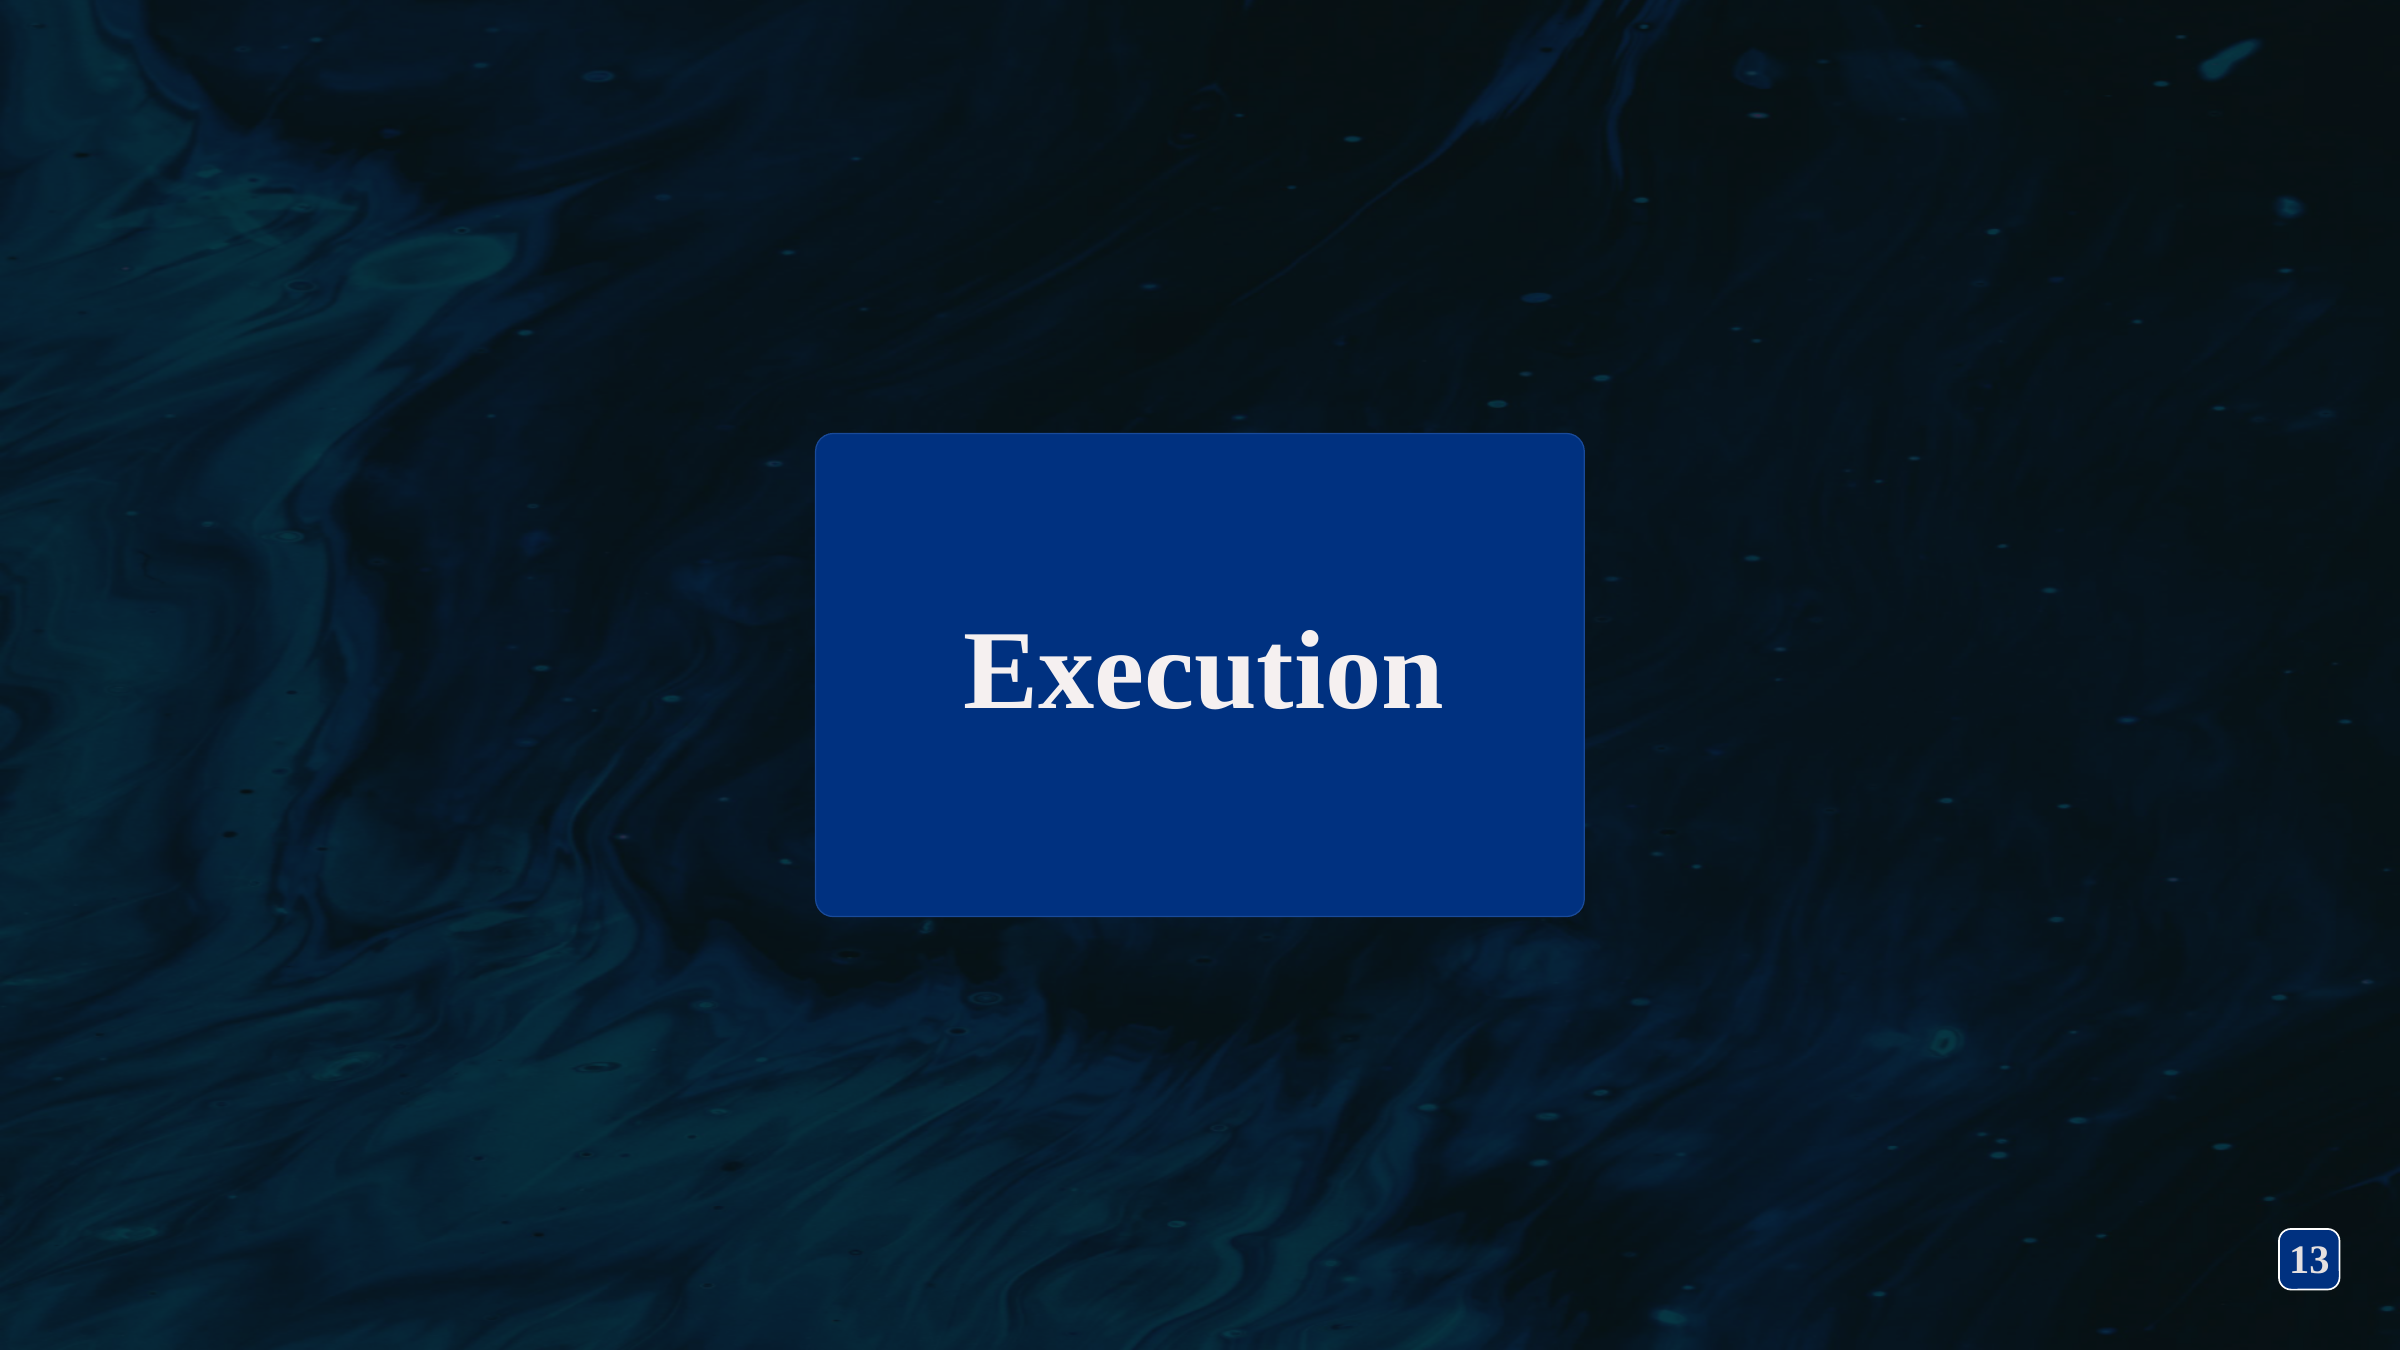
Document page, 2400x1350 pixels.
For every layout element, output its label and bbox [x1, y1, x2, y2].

text_box [2278, 1223, 2340, 1290]
picture [0, 0, 2400, 1350]
